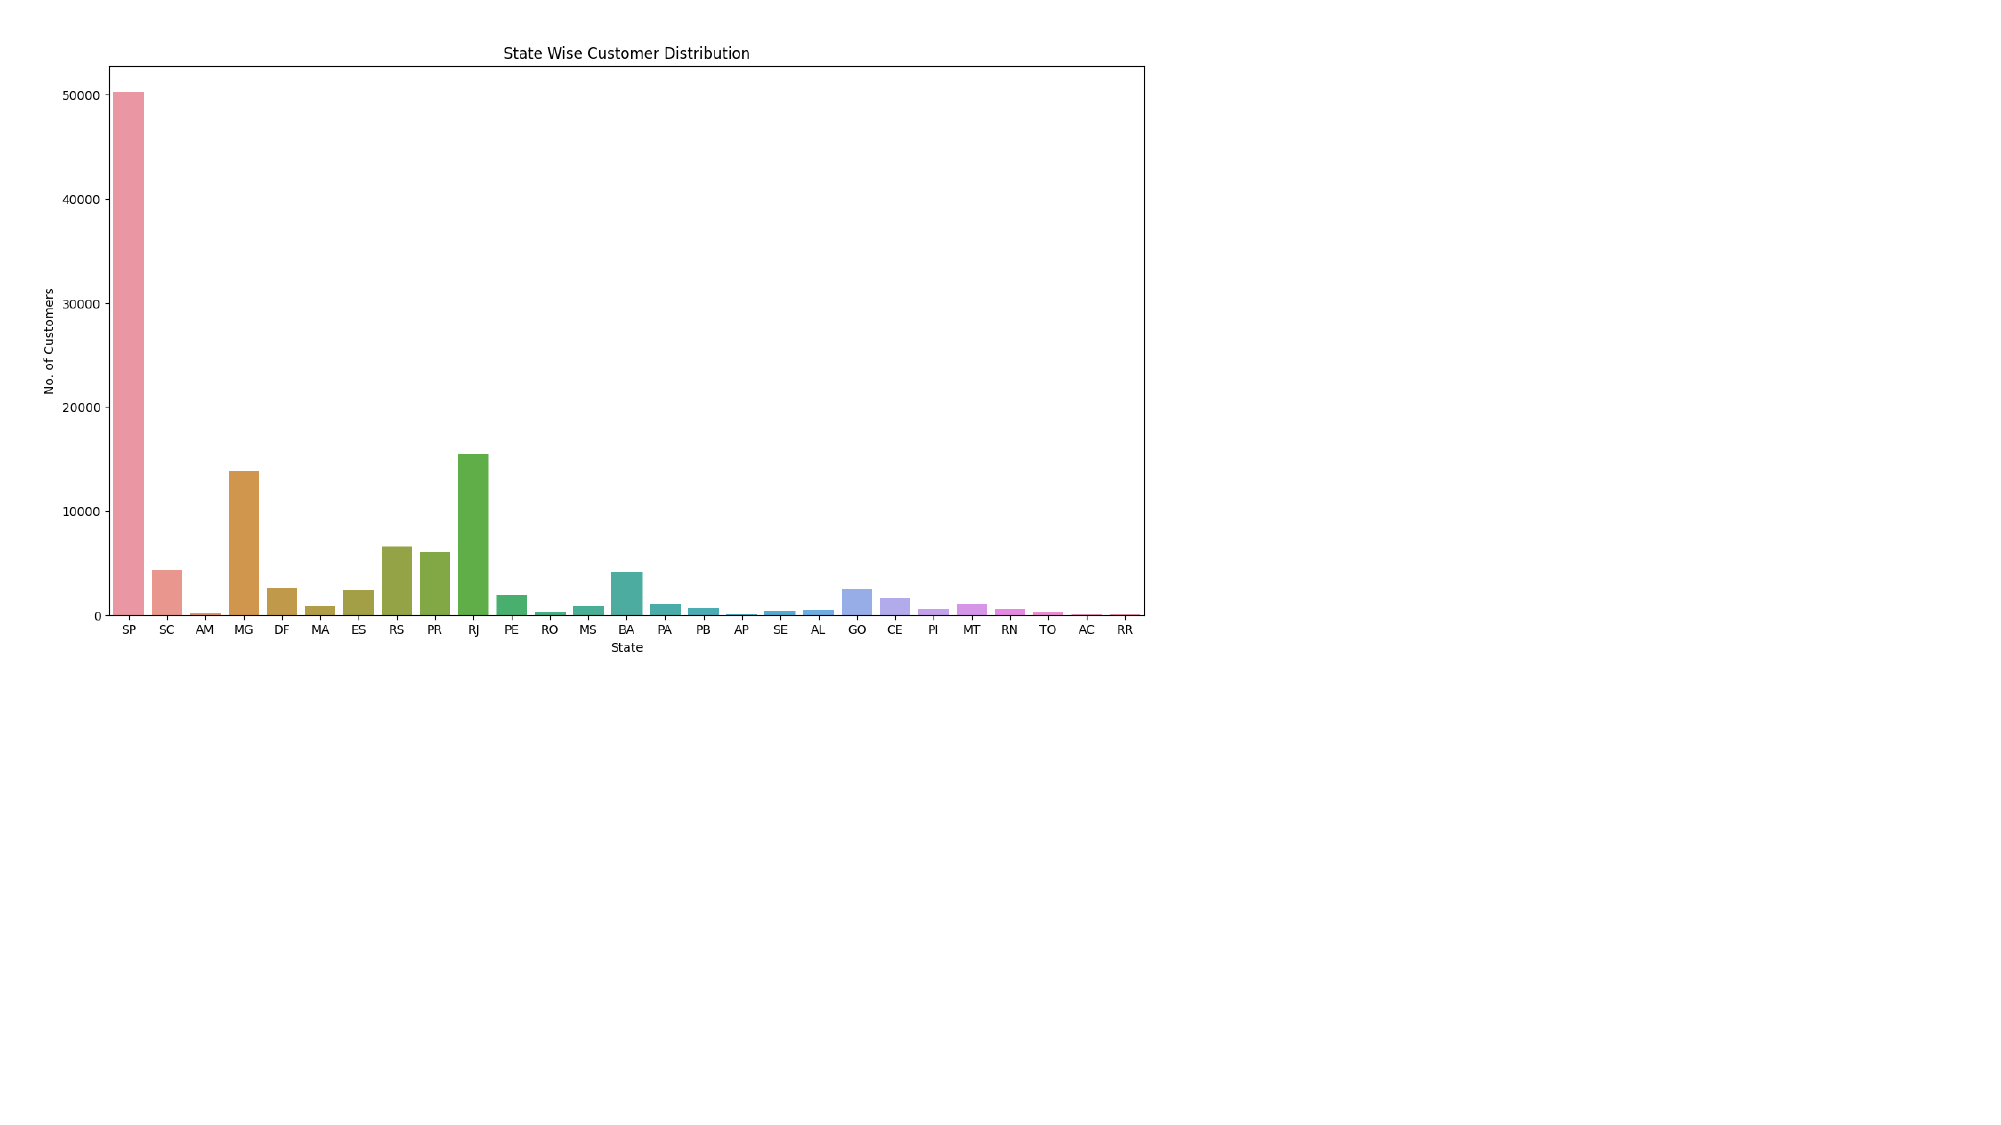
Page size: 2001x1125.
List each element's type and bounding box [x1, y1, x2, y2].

picture [34, 36, 1153, 662]
